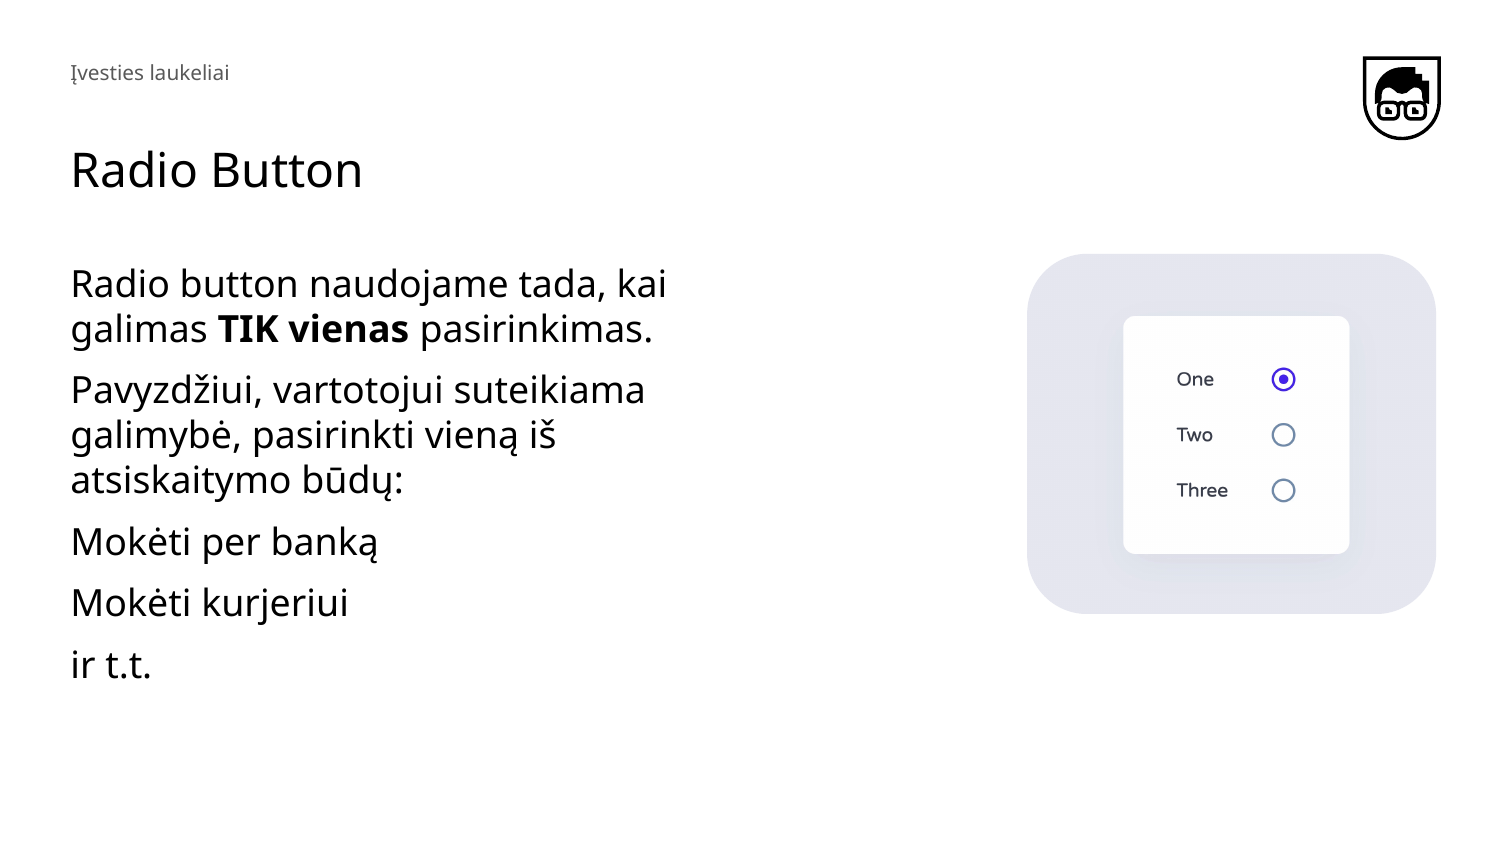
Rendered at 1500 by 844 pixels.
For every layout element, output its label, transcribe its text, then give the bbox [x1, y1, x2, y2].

list Radio button naudojame tada, kai galimas TIK vienas pasirinkimas. Pavyzdžiui, vartotojui suteikiama galimybė, pasirinkti vieną iš atsiskaitymo būdų: Mokėti per banką Mokėti kurjeriui ir t.t. [59, 253, 693, 801]
title Radio Button [59, 140, 1325, 208]
picture [1026, 253, 1437, 615]
list Įvesties laukeliai [59, 56, 750, 113]
